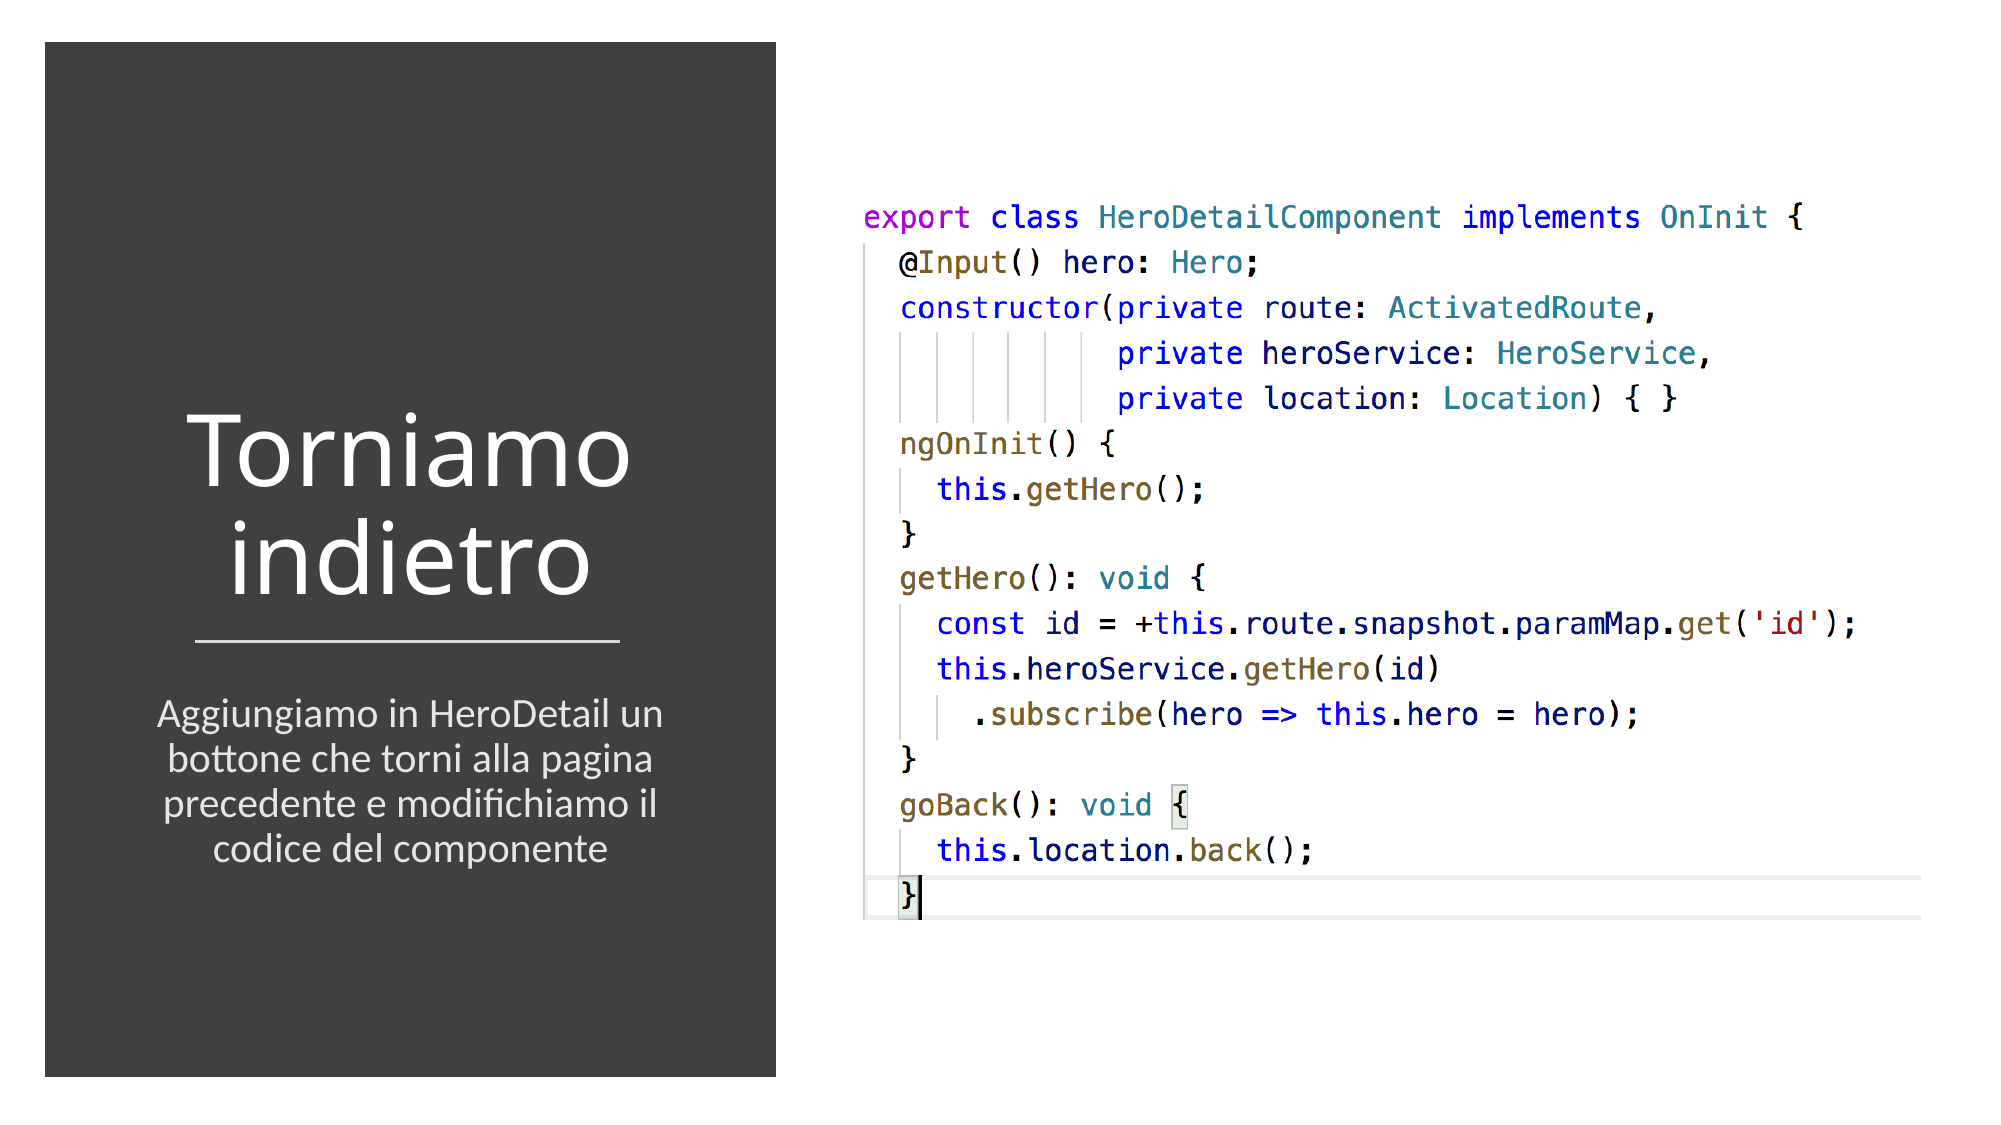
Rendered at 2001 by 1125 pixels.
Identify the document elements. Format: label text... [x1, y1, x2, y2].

title Torniamo indietro [110, 149, 711, 624]
list Aggiungiamo in HeroDetail un bottone che torni alla pagina precedente e modifichiamo il codice del componente [110, 684, 711, 935]
picture [845, 201, 1921, 925]
text_box [54, 52, 767, 1067]
